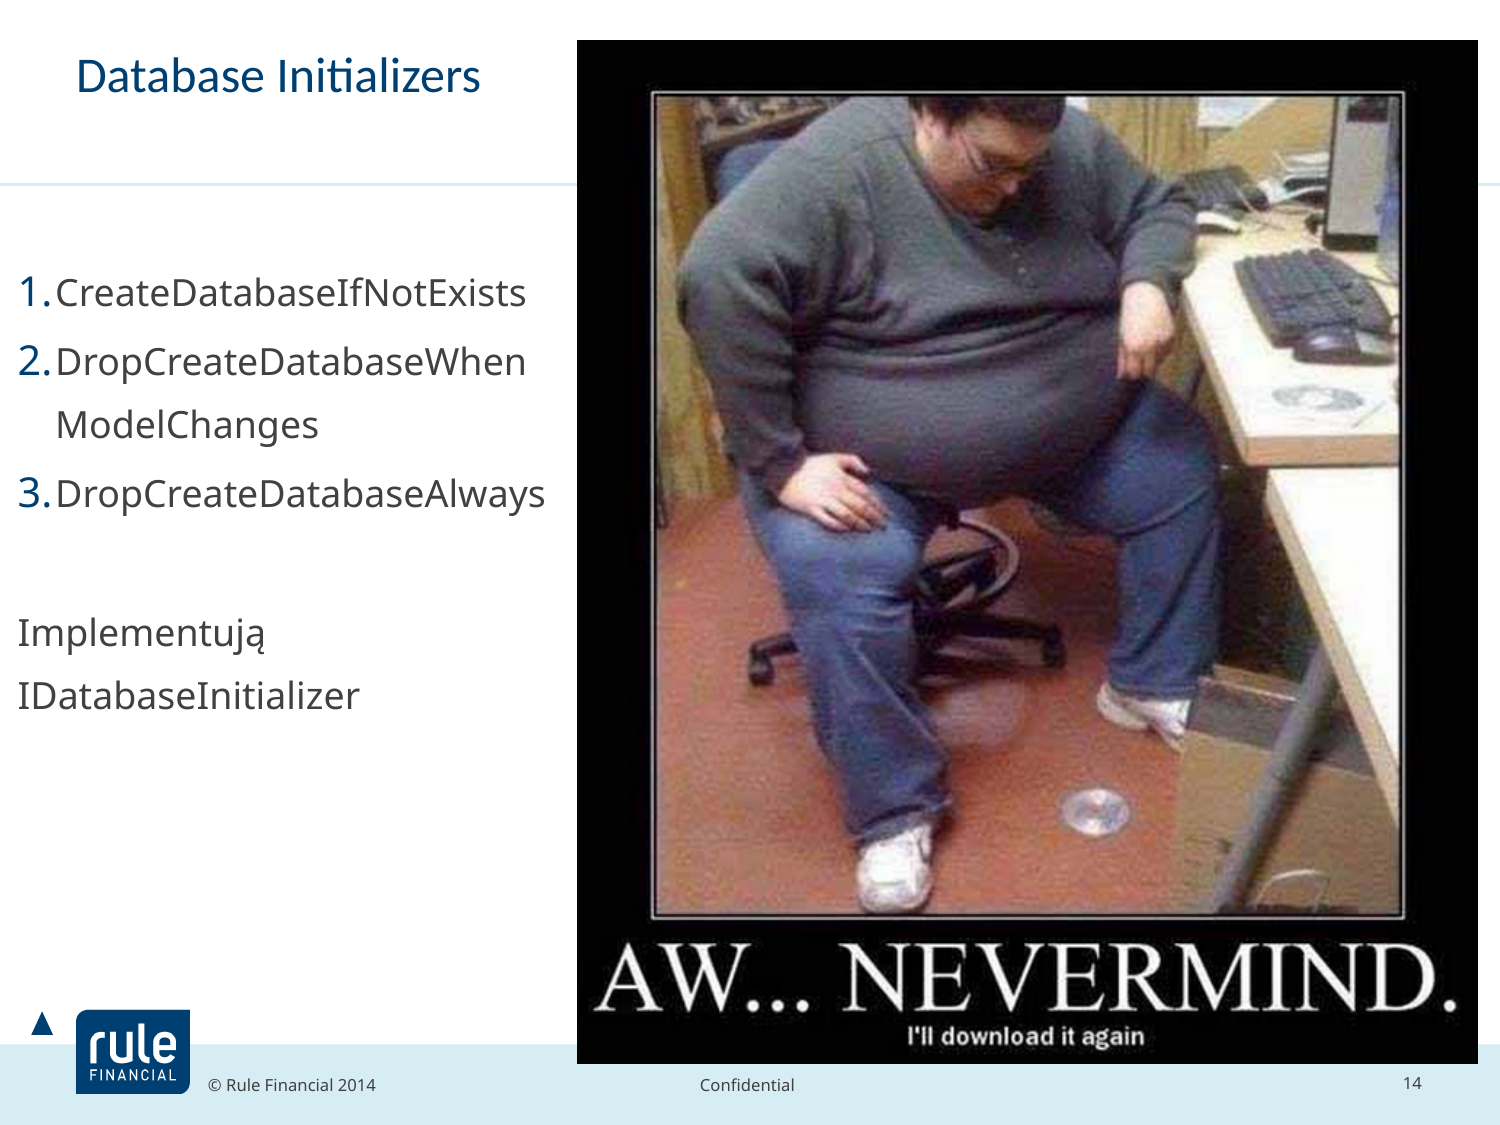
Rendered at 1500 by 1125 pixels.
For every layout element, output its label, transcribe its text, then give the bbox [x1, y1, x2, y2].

list CreateDatabaseIfNotExists DropCreateDatabaseWhenModelChanges DropCreateDatabaseAlways Implementują IDatabaseInitializer [17, 243, 572, 858]
picture [75, 1009, 218, 1094]
title Database Initializers [75, 42, 573, 177]
picture [577, 40, 1478, 1064]
text_box [29, 1009, 55, 1038]
